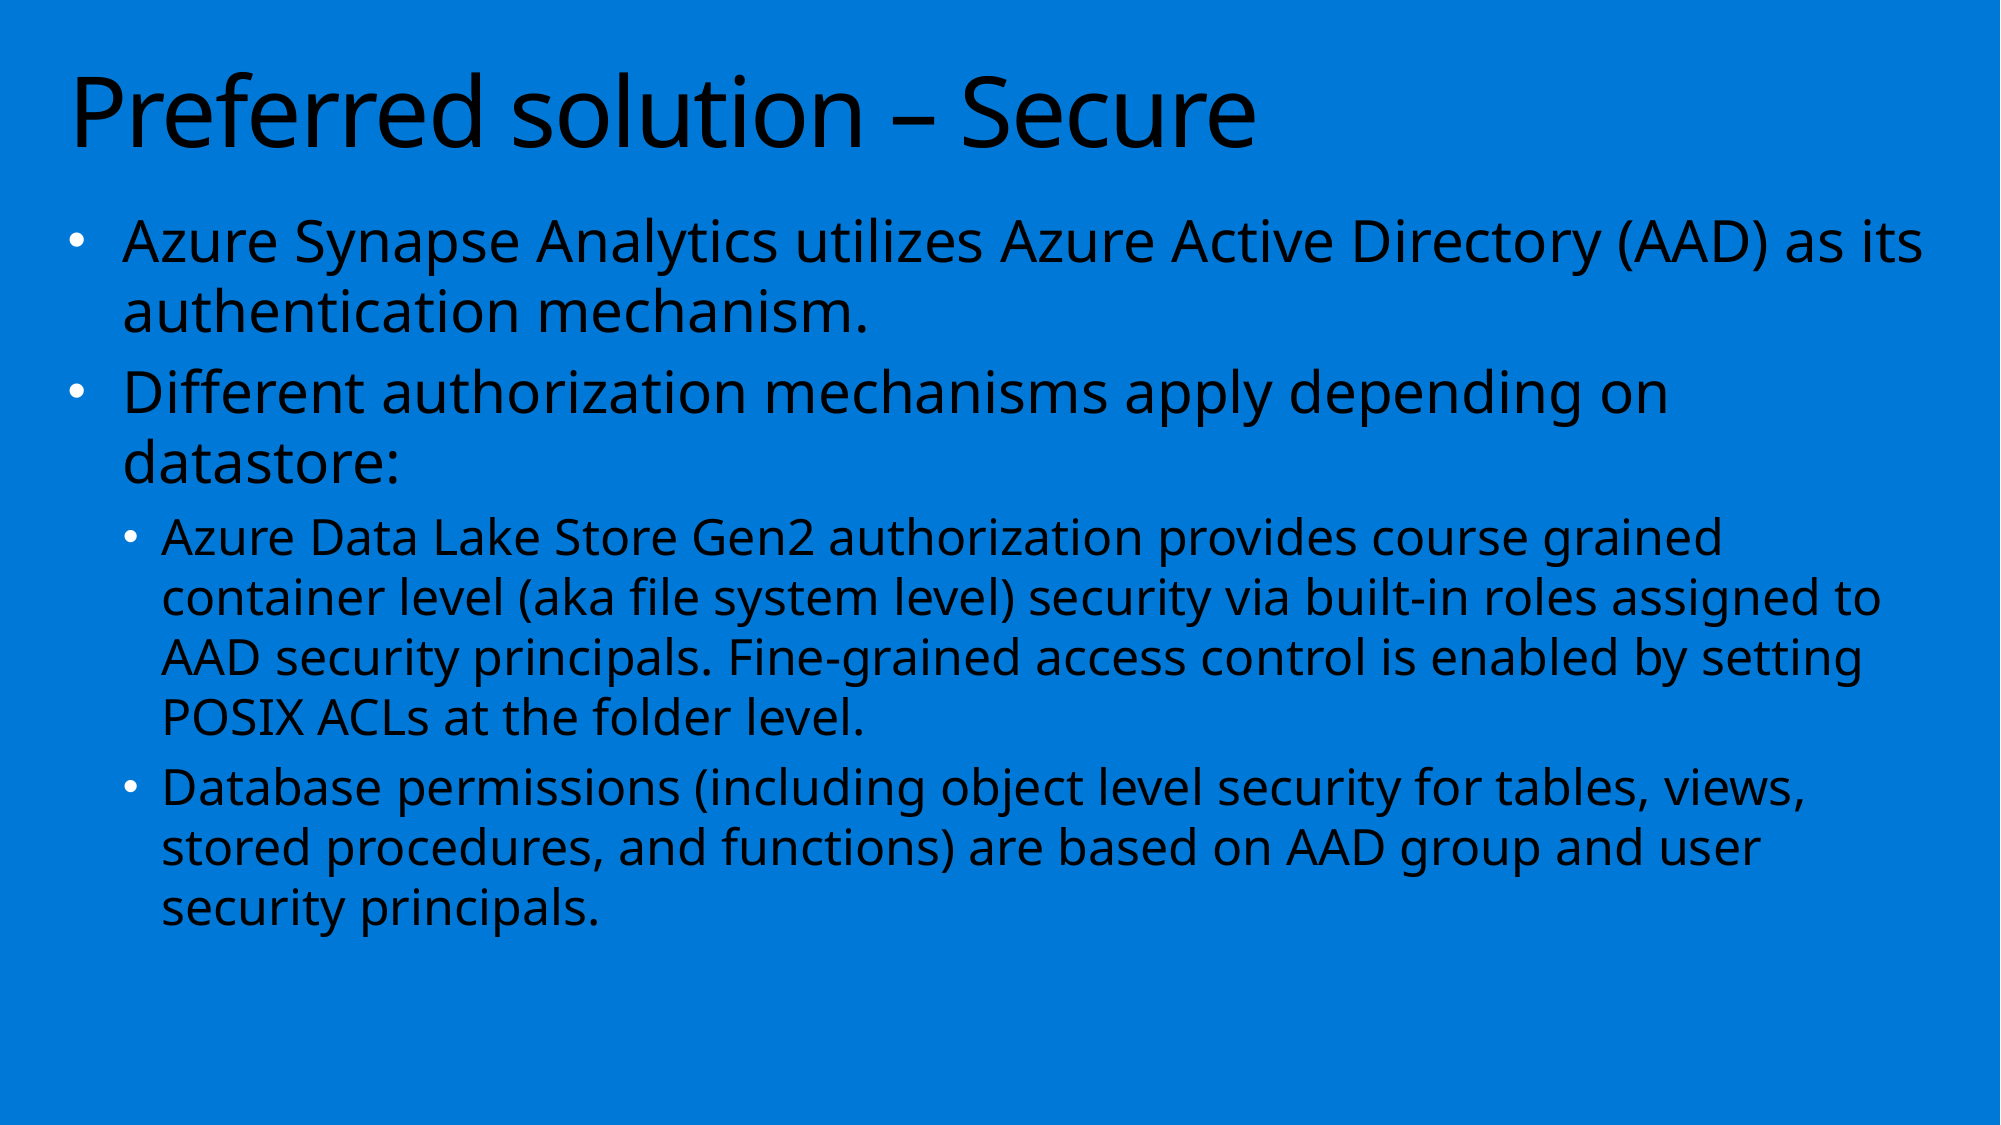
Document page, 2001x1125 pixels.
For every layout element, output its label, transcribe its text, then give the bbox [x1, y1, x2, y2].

list Azure Synapse Analytics utilizes Azure Active Directory (AAD) as its authentication mechanism. Different authorization mechanisms apply depending on datastore: Azure Data Lake Store Gen2 authorization provides course grained container level (aka file system level) security via built-in roles assigned to AAD security principals. Fine-grained access control is enabled by setting POSIX ACLs at the folder level. Database permissions (including object level security for tables, views, stored procedures, and functions) are based on AAD group and user security principals. [43, 188, 1956, 990]
title Preferred solution – Secure [44, 47, 1957, 196]
